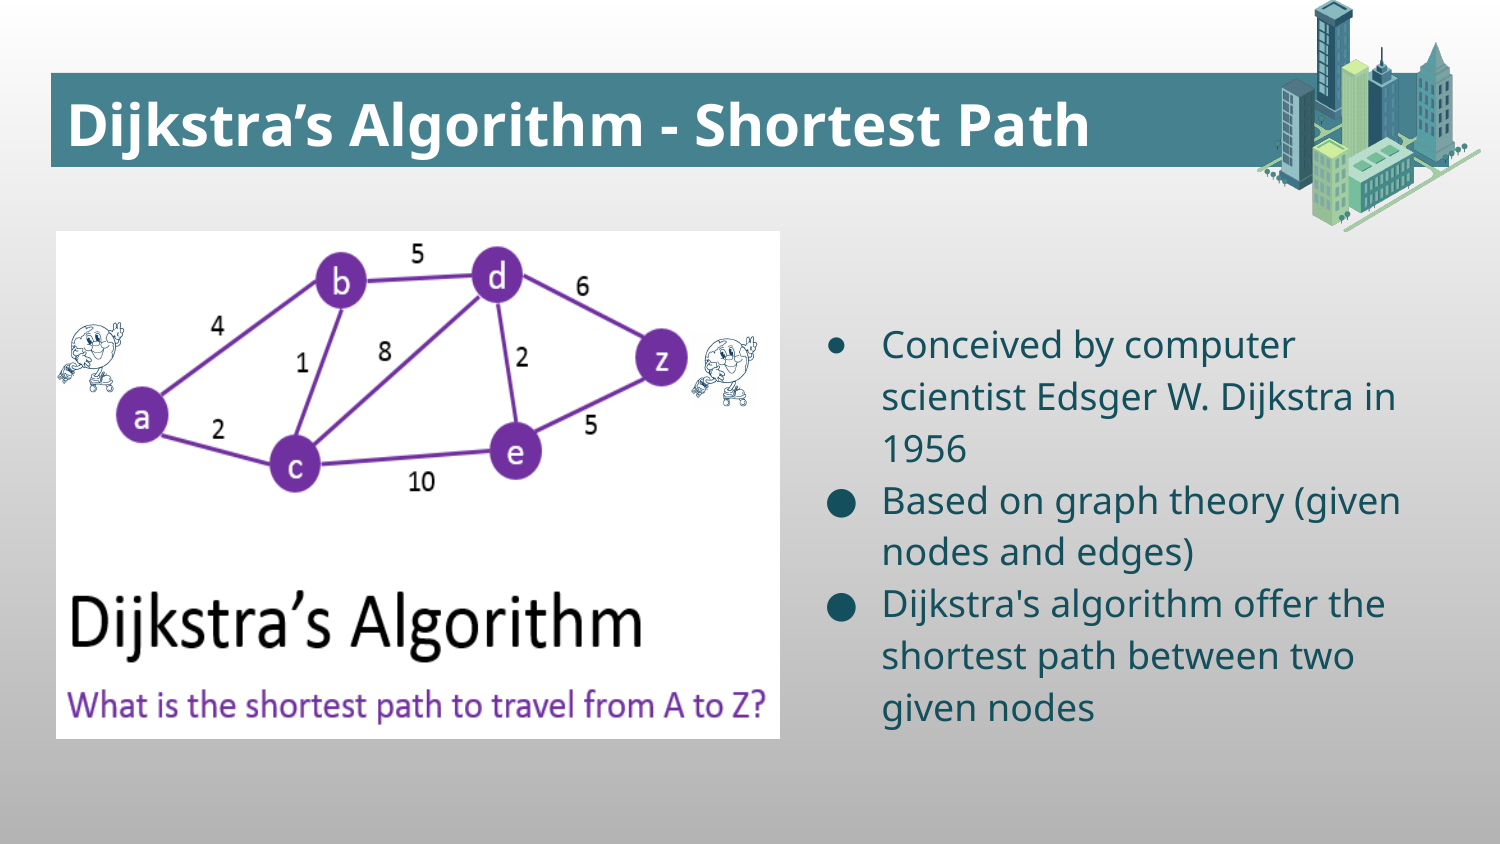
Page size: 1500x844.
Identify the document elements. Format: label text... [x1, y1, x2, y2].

list Conceived by computer scientist Edsger W. Dijkstra in 1956 Based on graph theory (given nodes and edges) Dijkstra's algorithm offer the shortest path between two given nodes [791, 299, 1441, 748]
picture [56, 231, 780, 739]
picture [1257, 0, 1481, 233]
title Dijkstra’s Algorithm - Shortest Path [51, 72, 1252, 167]
